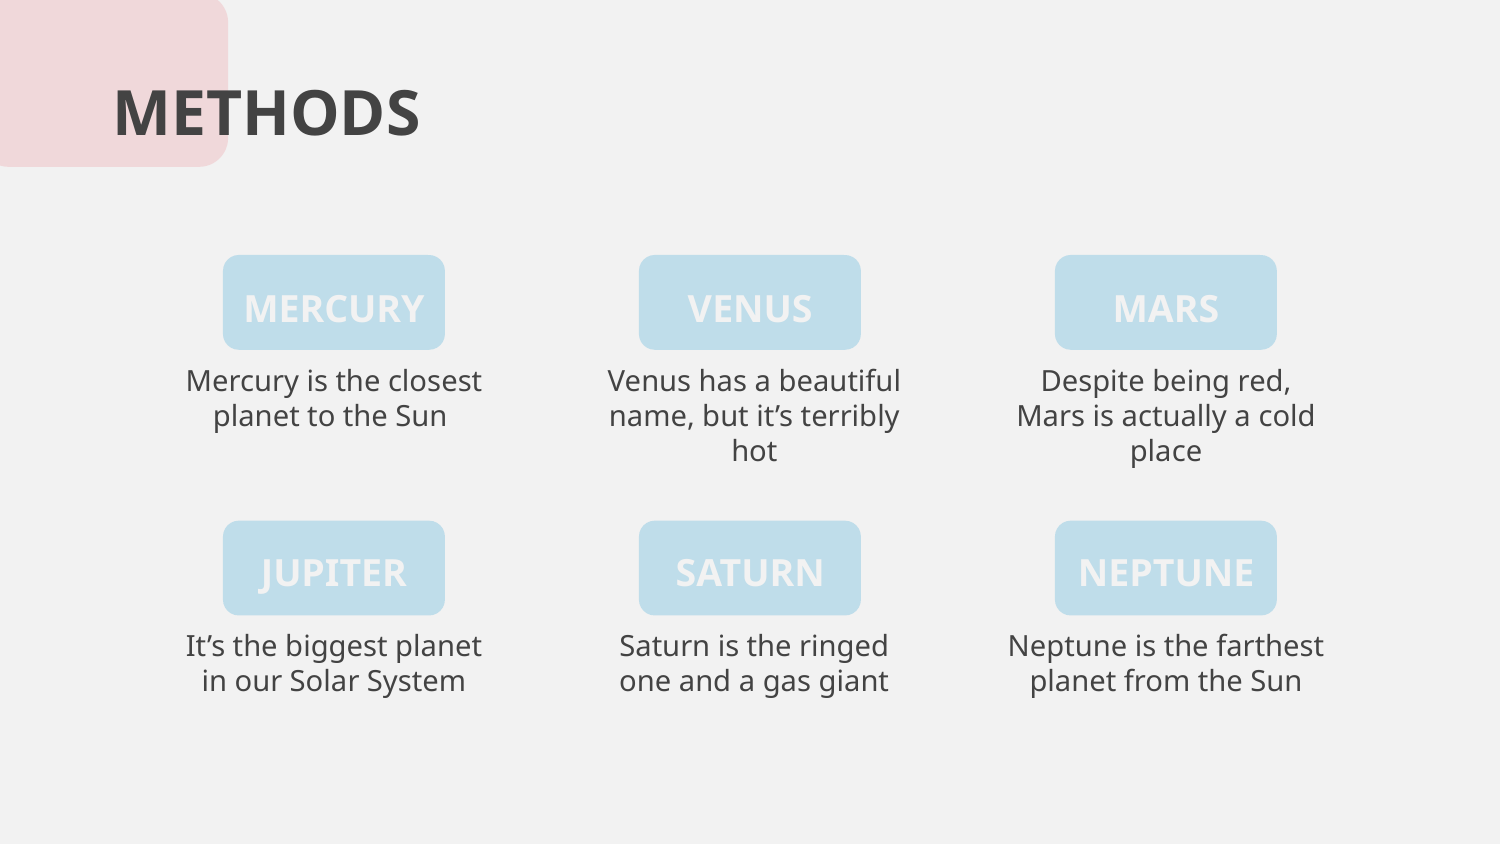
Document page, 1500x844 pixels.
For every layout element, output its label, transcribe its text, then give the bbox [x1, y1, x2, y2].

title VENUS [617, 250, 883, 346]
subtitle Neptune is the farthest planet from the Sun [992, 611, 1340, 756]
title METHODS [97, 58, 502, 172]
subtitle It’s the biggest planet in our Solar System [160, 611, 508, 756]
title NEPTUNE [1038, 514, 1295, 610]
subtitle Venus has a beautiful name, but it’s terribly hot [580, 346, 928, 491]
subtitle Despite being red, Mars is actually a cold place [992, 346, 1340, 491]
title JUPITER [206, 514, 462, 610]
title MERCURY [206, 273, 462, 346]
subtitle Mercury is the closest planet to the Sun [160, 346, 508, 491]
text_box [222, 254, 445, 273]
title MARS [1016, 250, 1316, 346]
subtitle Saturn is the ringed one and a gas giant [580, 611, 928, 756]
title SATURN [617, 514, 883, 610]
